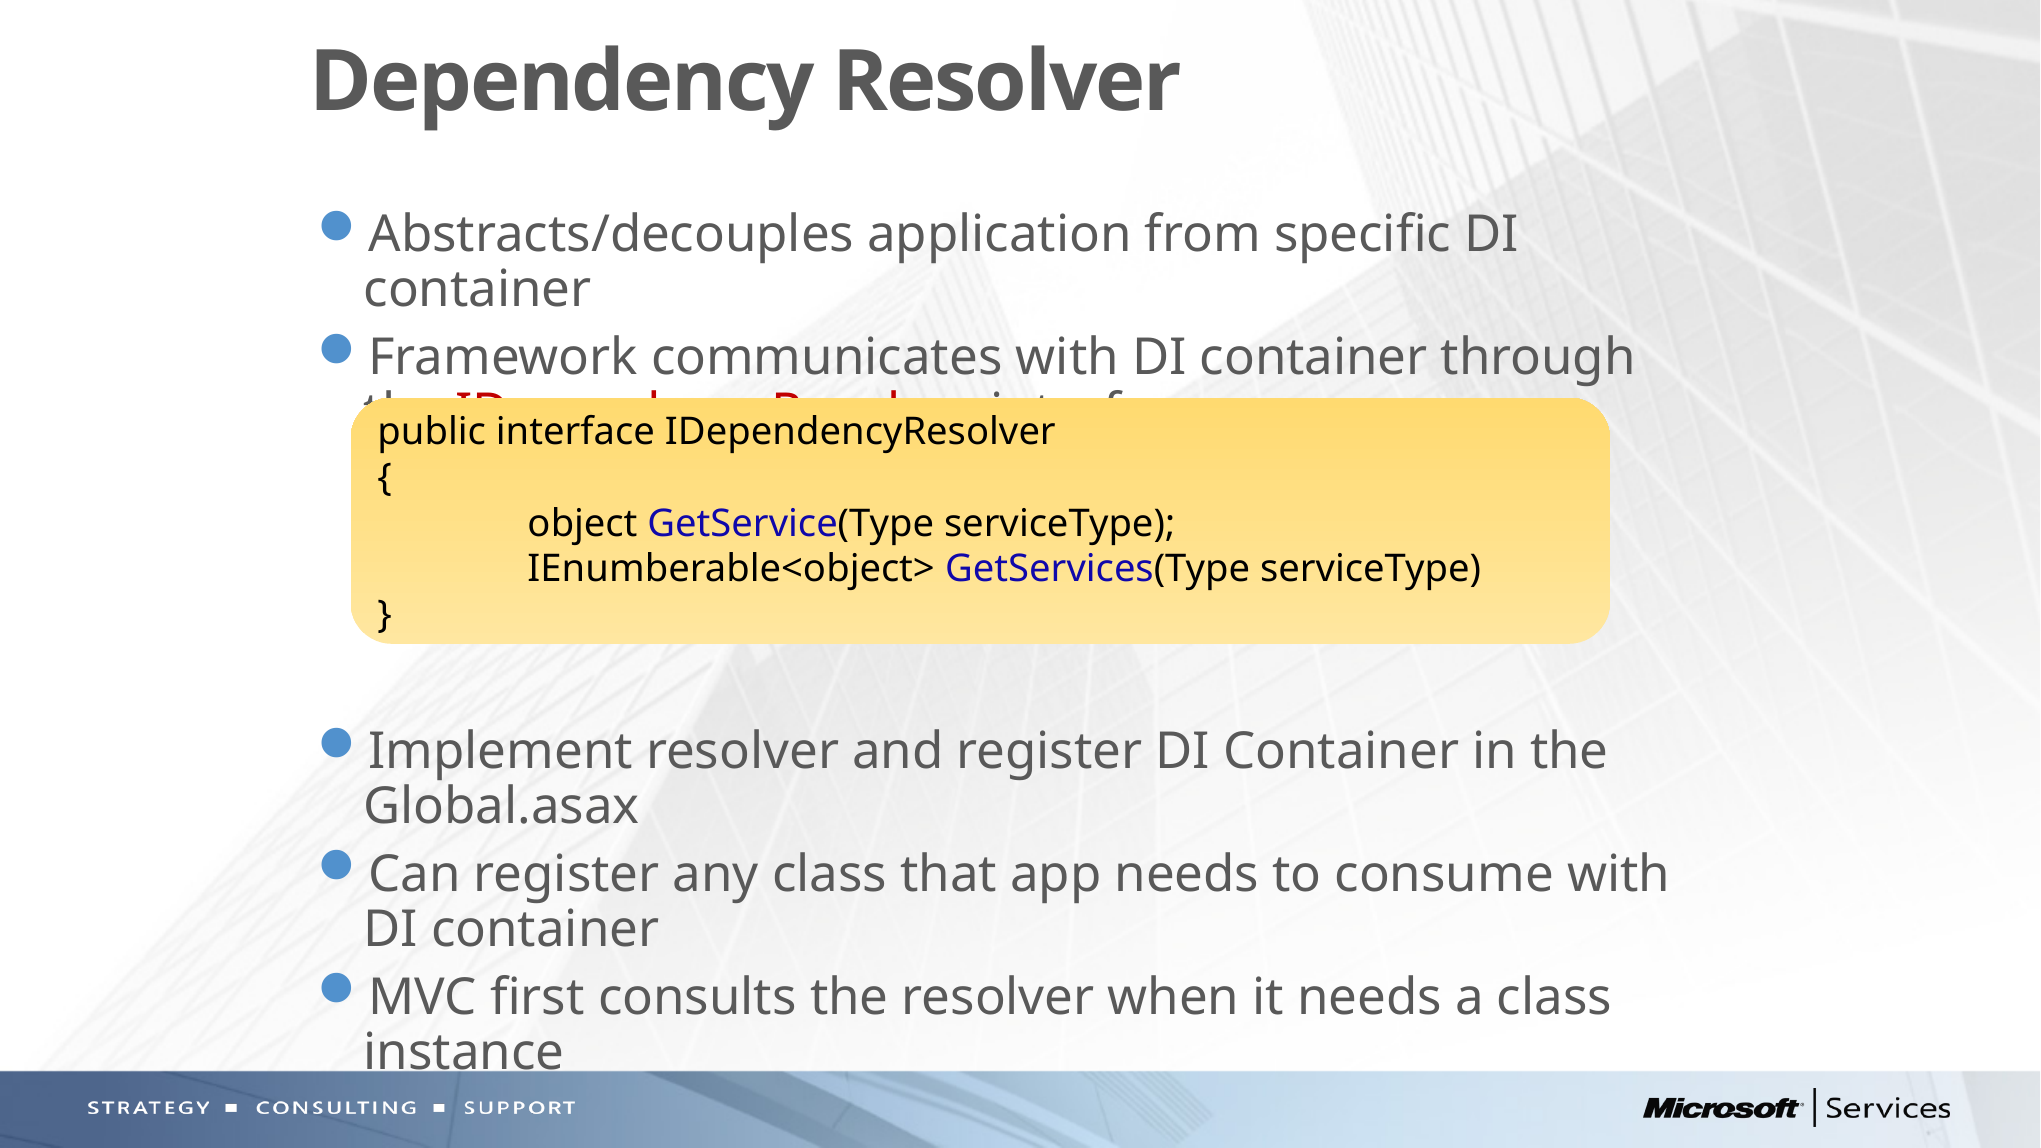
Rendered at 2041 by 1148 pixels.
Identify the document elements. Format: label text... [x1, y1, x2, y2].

picture [0, 0, 2041, 1148]
list Abstracts/decouples application from specific DI container Framework communicates with DI container through the IDependencyResolver interface Implement resolver and register DI Container in the Global.asax Can register any class that app needs to consume with DI container MVC first consults the resolver when it needs a class instance [317, 207, 1702, 973]
title Dependency Resolver [309, 36, 1610, 208]
text_box public interface IDependencyResolver { object GetService(Type serviceType); IEnumberable<object> GetServices(Type serviceType) } [348, 395, 1613, 646]
